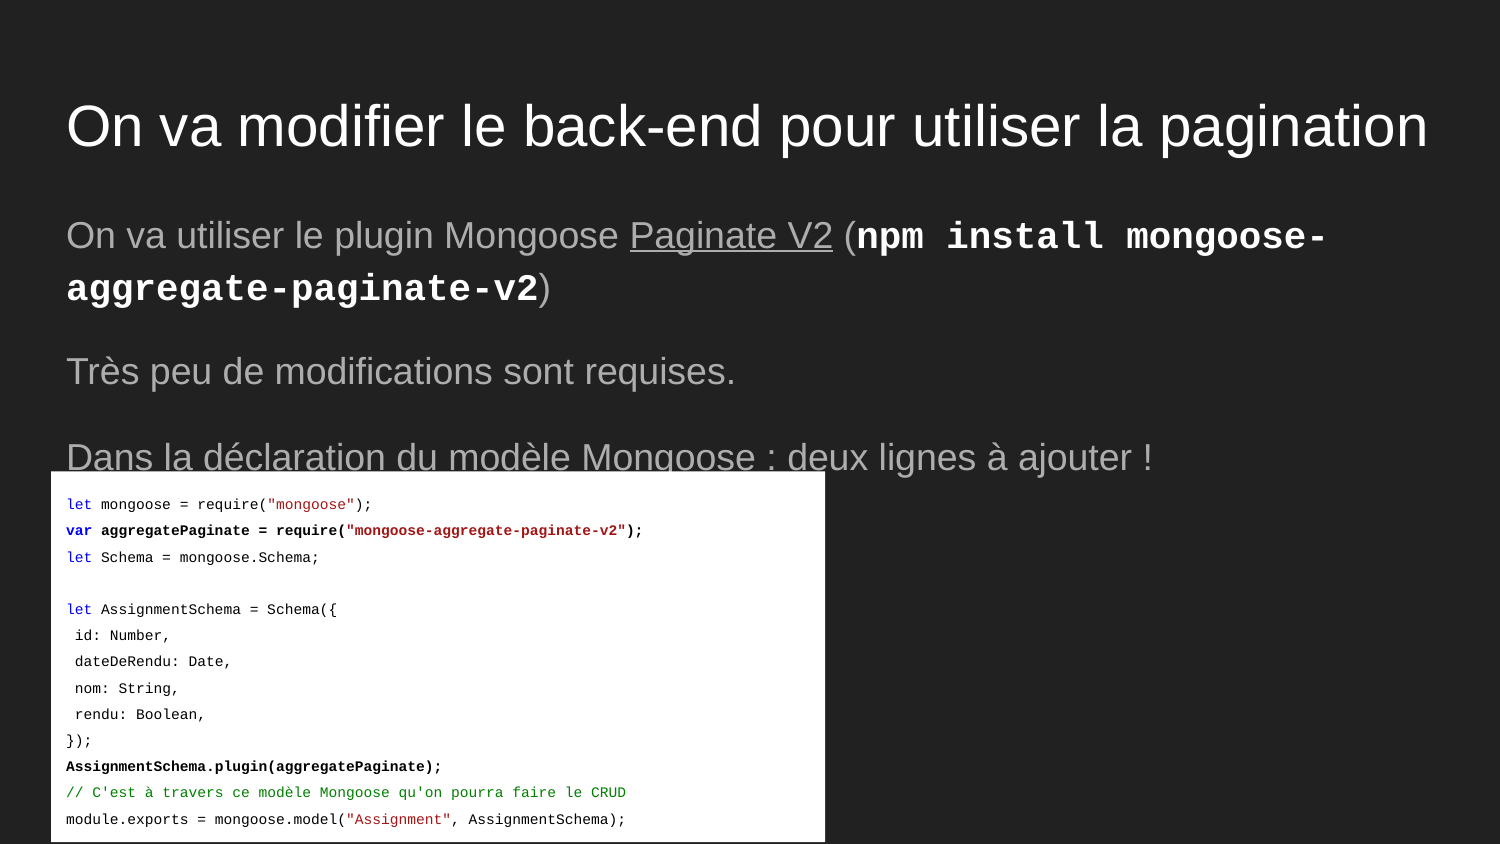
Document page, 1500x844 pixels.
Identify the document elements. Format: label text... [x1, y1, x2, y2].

list On va utiliser le plugin Mongoose Paginate V2 (npm install mongoose-aggregate-paginate-v2) Très peu de modifications sont requises. Dans la déclaration du modèle Mongoose : deux lignes à ajouter ! [51, 189, 1449, 826]
text_box let mongoose = require("mongoose"); var aggregatePaginate = require("mongoose-aggregate-paginate-v2"); let Schema = mongoose.Schema; let AssignmentSchema = Schema({ id: Number, dateDeRendu: Date, nom: String, rendu: Boolean, }); AssignmentSchema.plugin(aggregatePaginate); // C'est à travers ce modèle Mongoose qu'on pourra faire le CRUD module.exports = mongoose.model("Assignment", AssignmentSchema); [51, 471, 826, 843]
title On va modifier le back-end pour utiliser la pagination [51, 72, 1449, 167]
